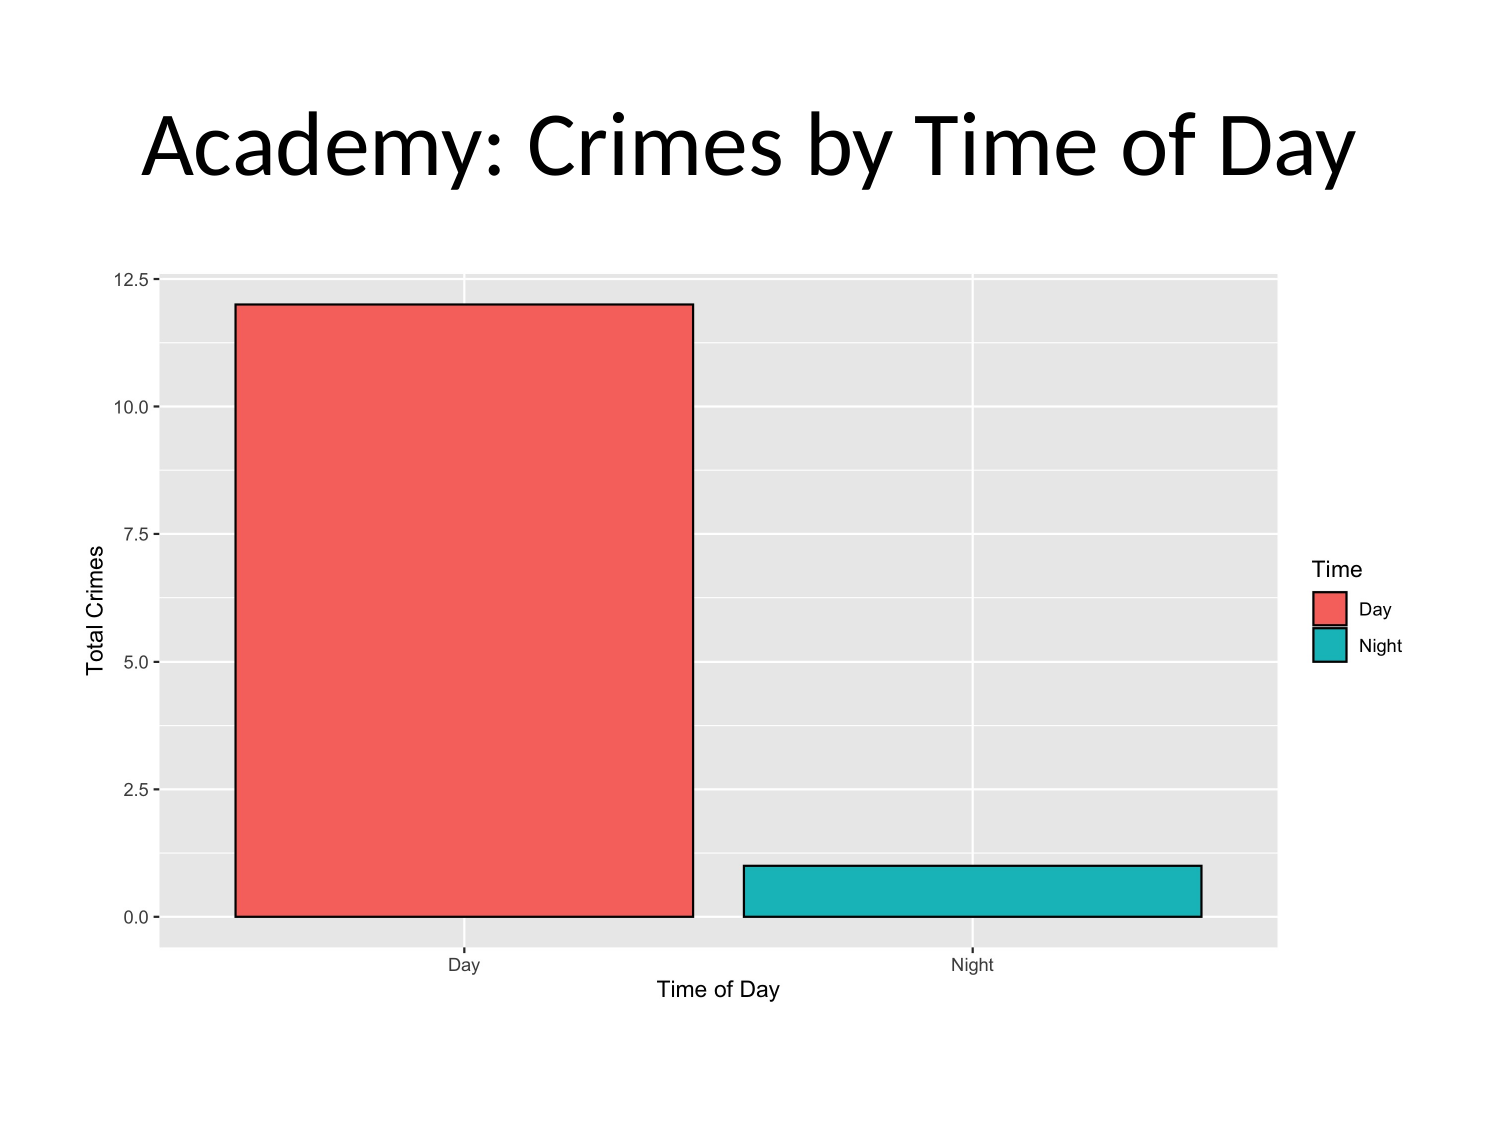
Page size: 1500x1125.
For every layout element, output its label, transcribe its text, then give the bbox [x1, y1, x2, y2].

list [74, 262, 1426, 1013]
title Academy: Crimes by Time of Day [75, 45, 1425, 233]
